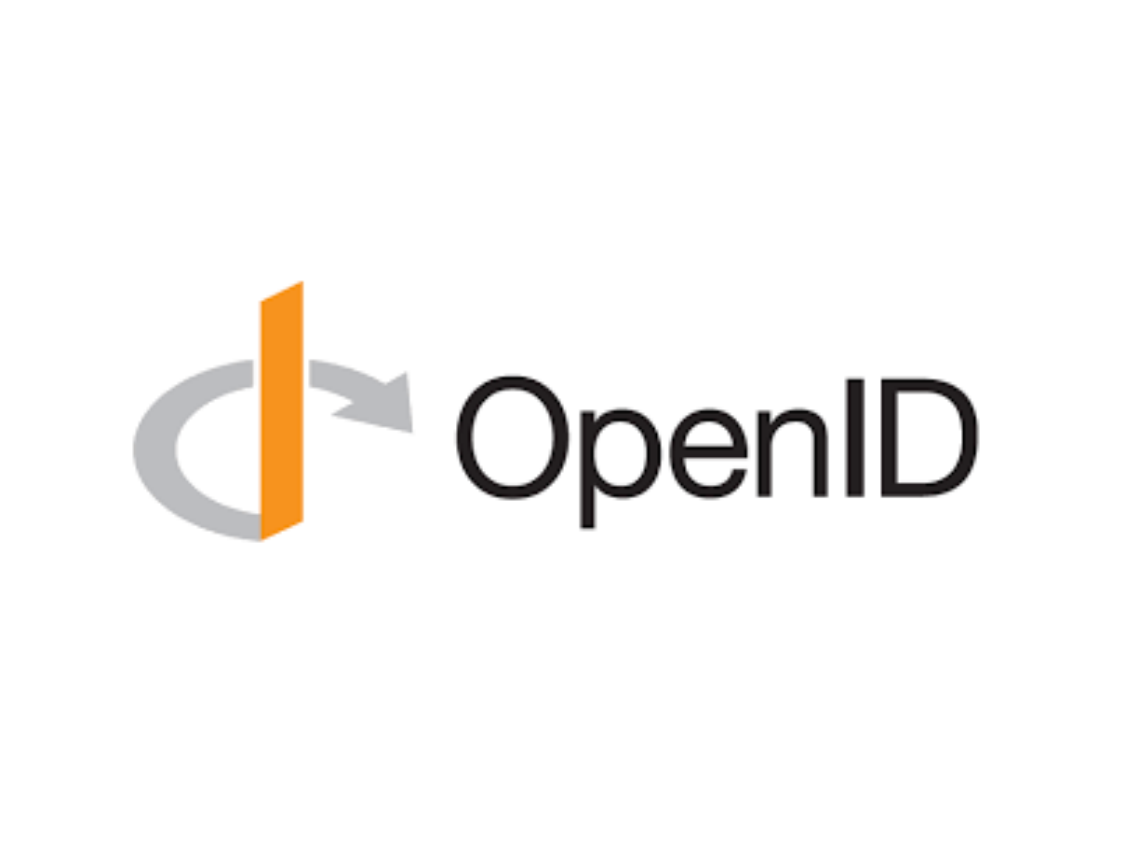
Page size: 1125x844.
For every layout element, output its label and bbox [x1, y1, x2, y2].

picture [67, 229, 1058, 627]
